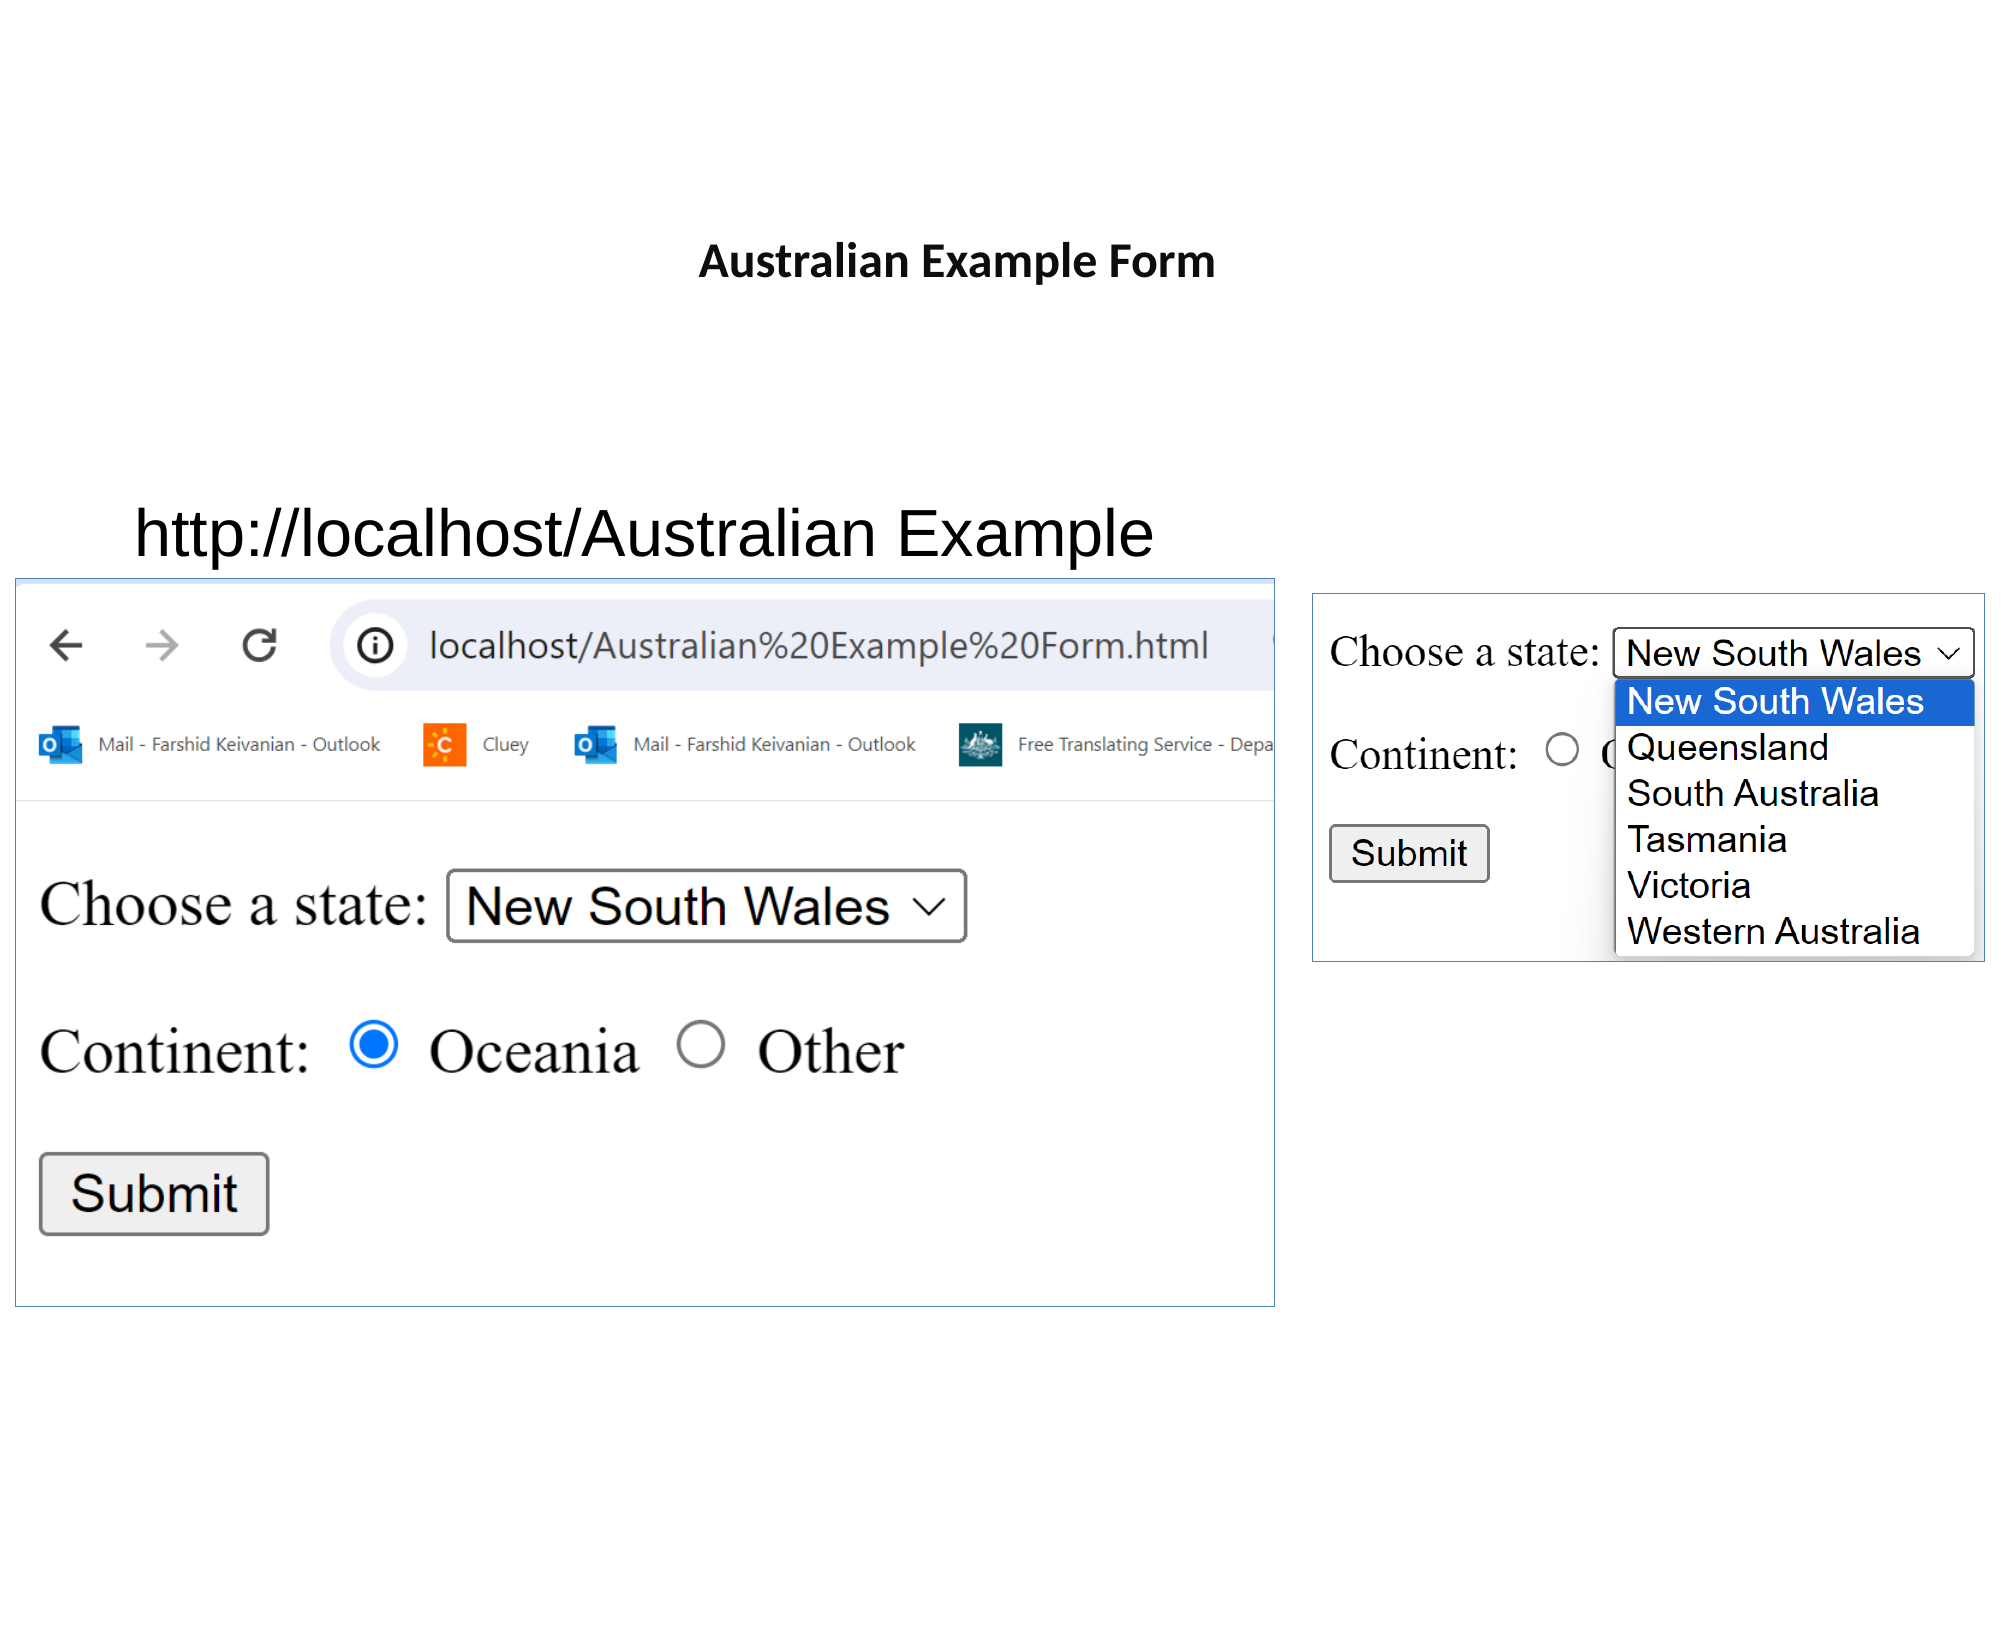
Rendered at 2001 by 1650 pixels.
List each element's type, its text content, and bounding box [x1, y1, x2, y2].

title Australian Example Form [698, 227, 2000, 288]
picture [15, 578, 1275, 1308]
text_box http://localhost/Australian Example Form.html [0, 482, 1309, 658]
picture [1312, 593, 1985, 962]
